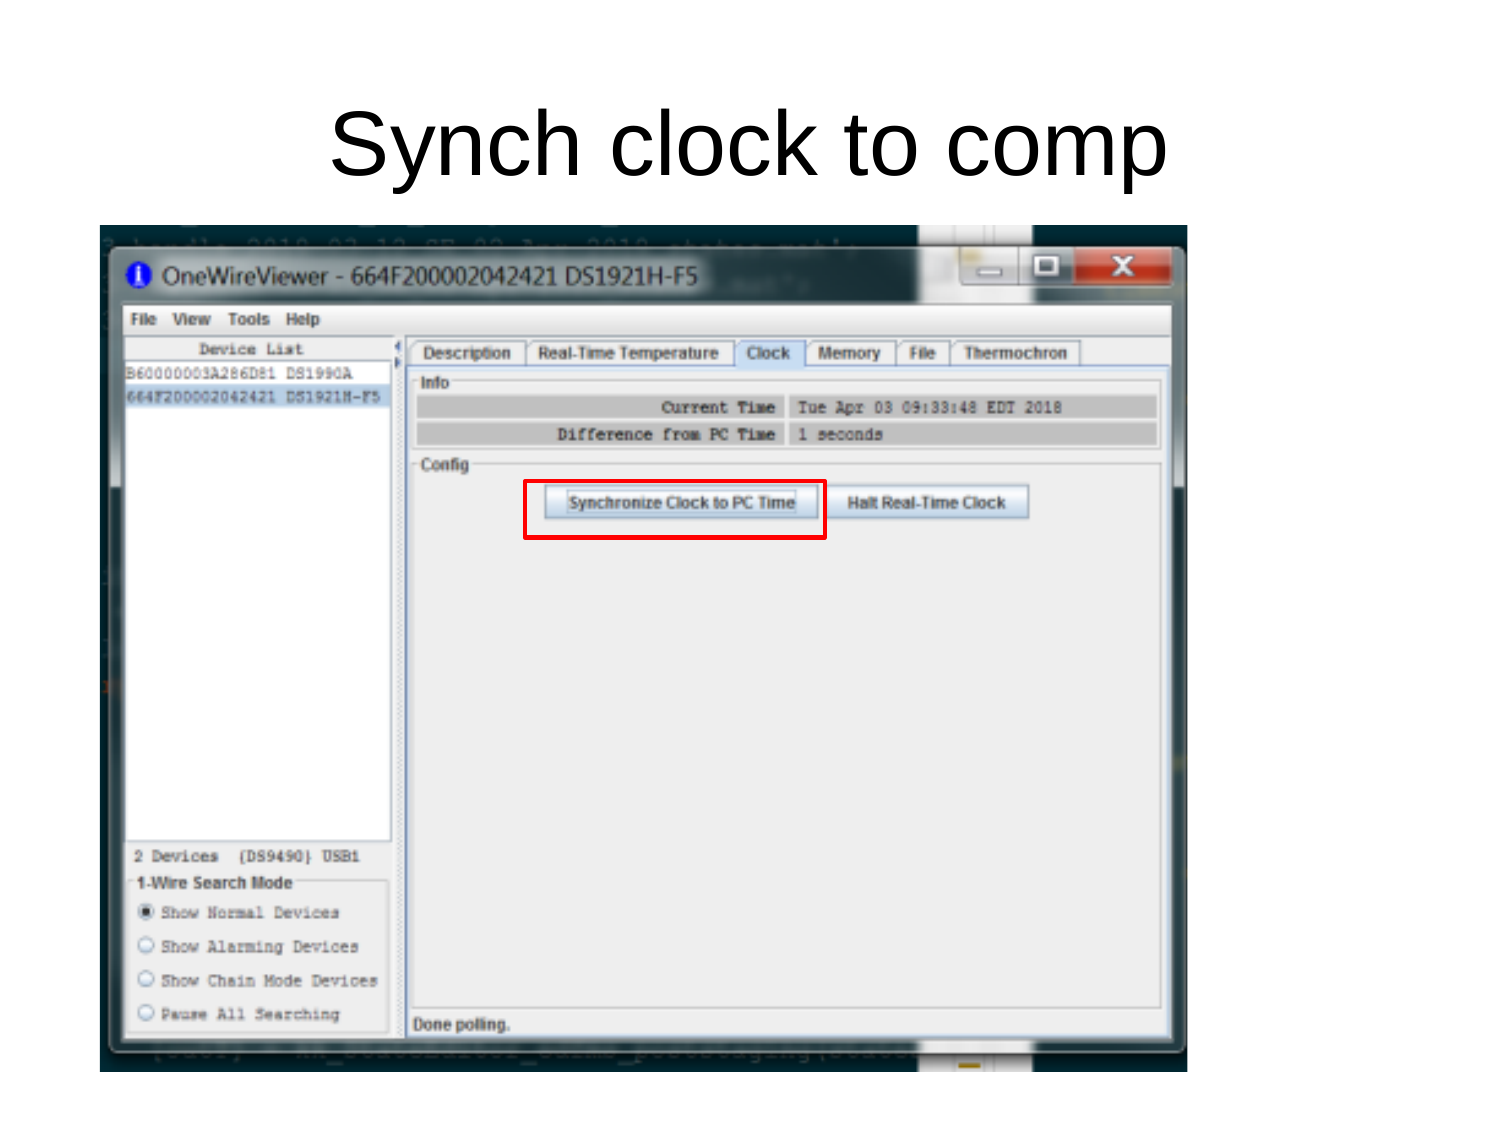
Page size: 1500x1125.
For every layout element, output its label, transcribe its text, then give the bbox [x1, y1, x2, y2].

title Synch clock to comp [75, 45, 1425, 233]
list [99, 224, 1188, 1073]
